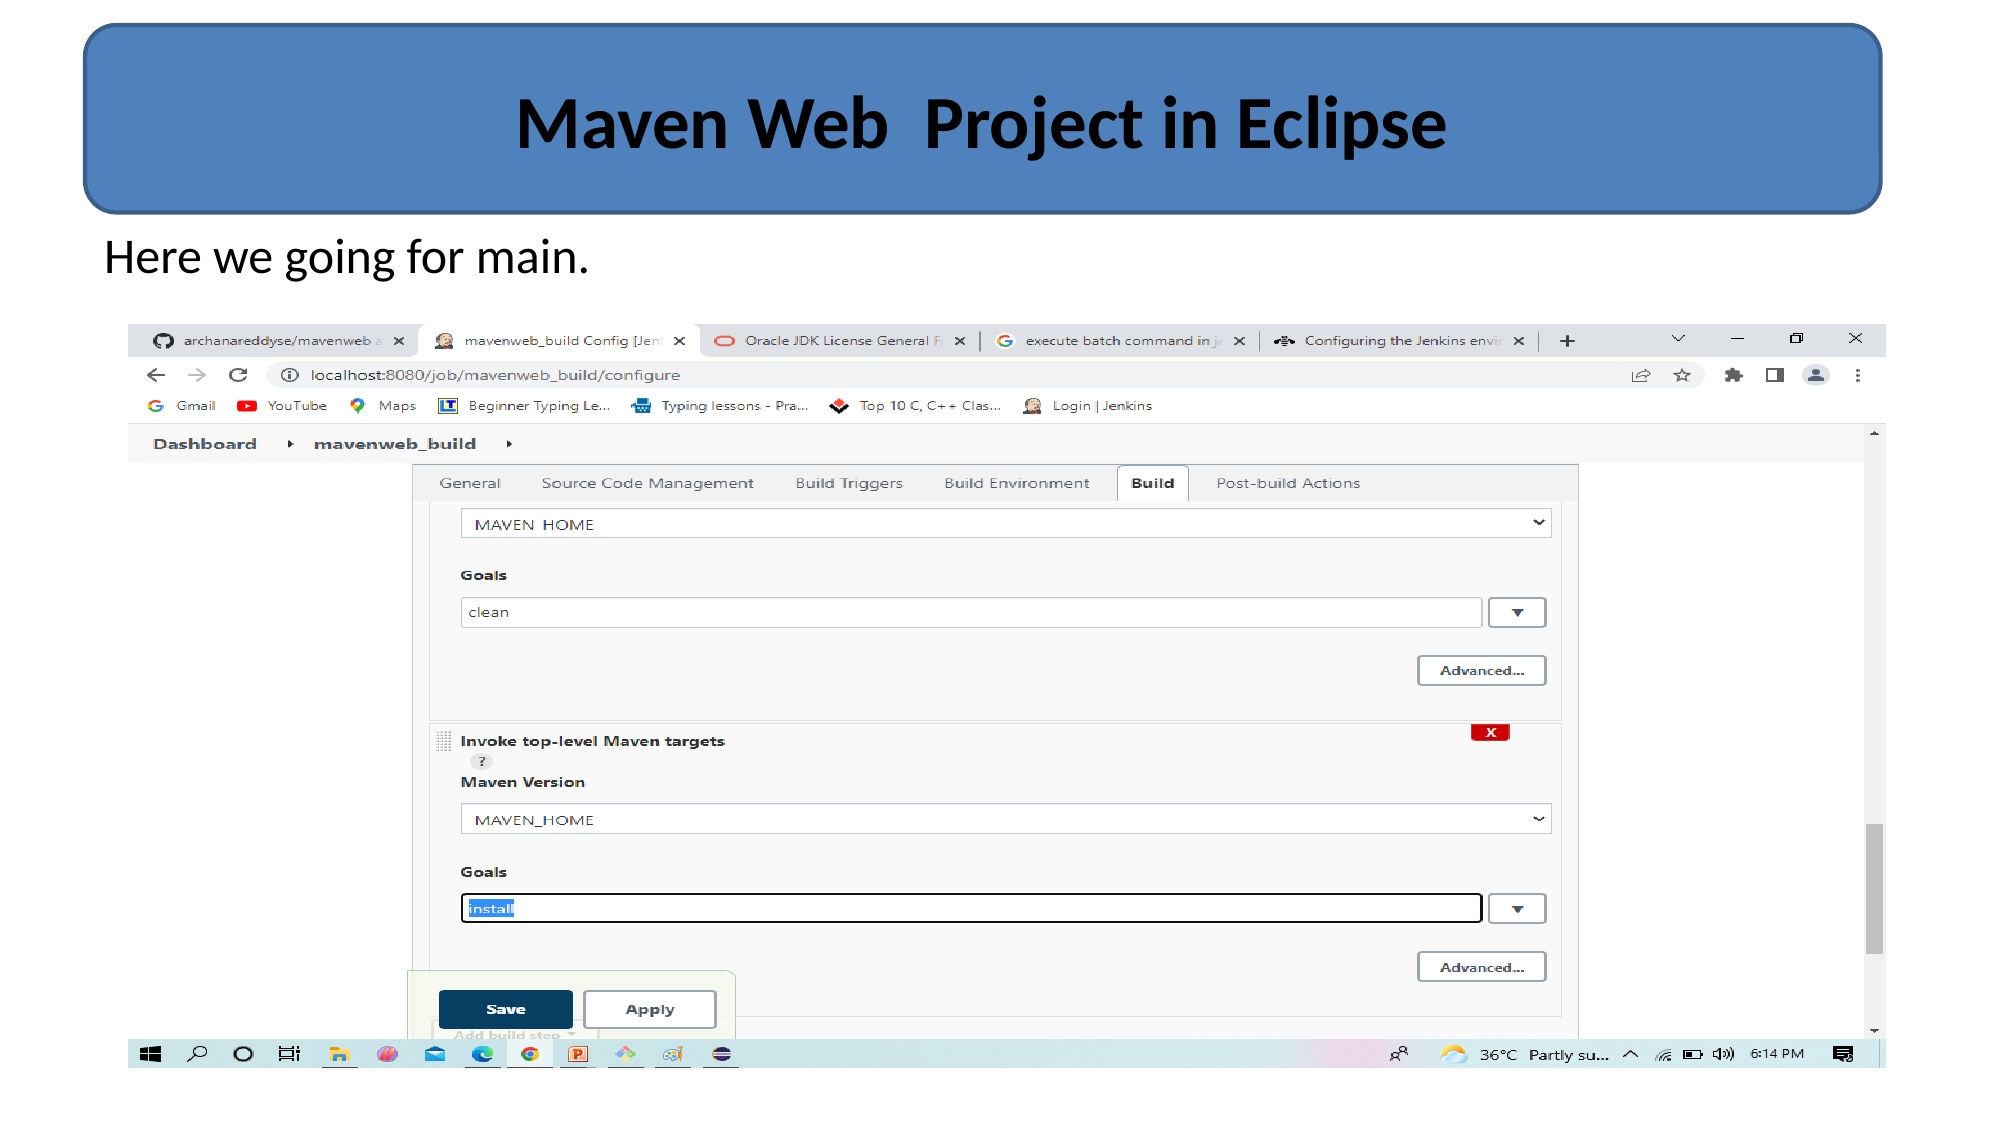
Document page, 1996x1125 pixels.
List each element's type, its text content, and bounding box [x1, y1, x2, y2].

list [128, 324, 1886, 1068]
title Here we going for main. [89, 196, 1885, 311]
text_box Maven Web Project in Eclipse [82, 22, 1883, 215]
